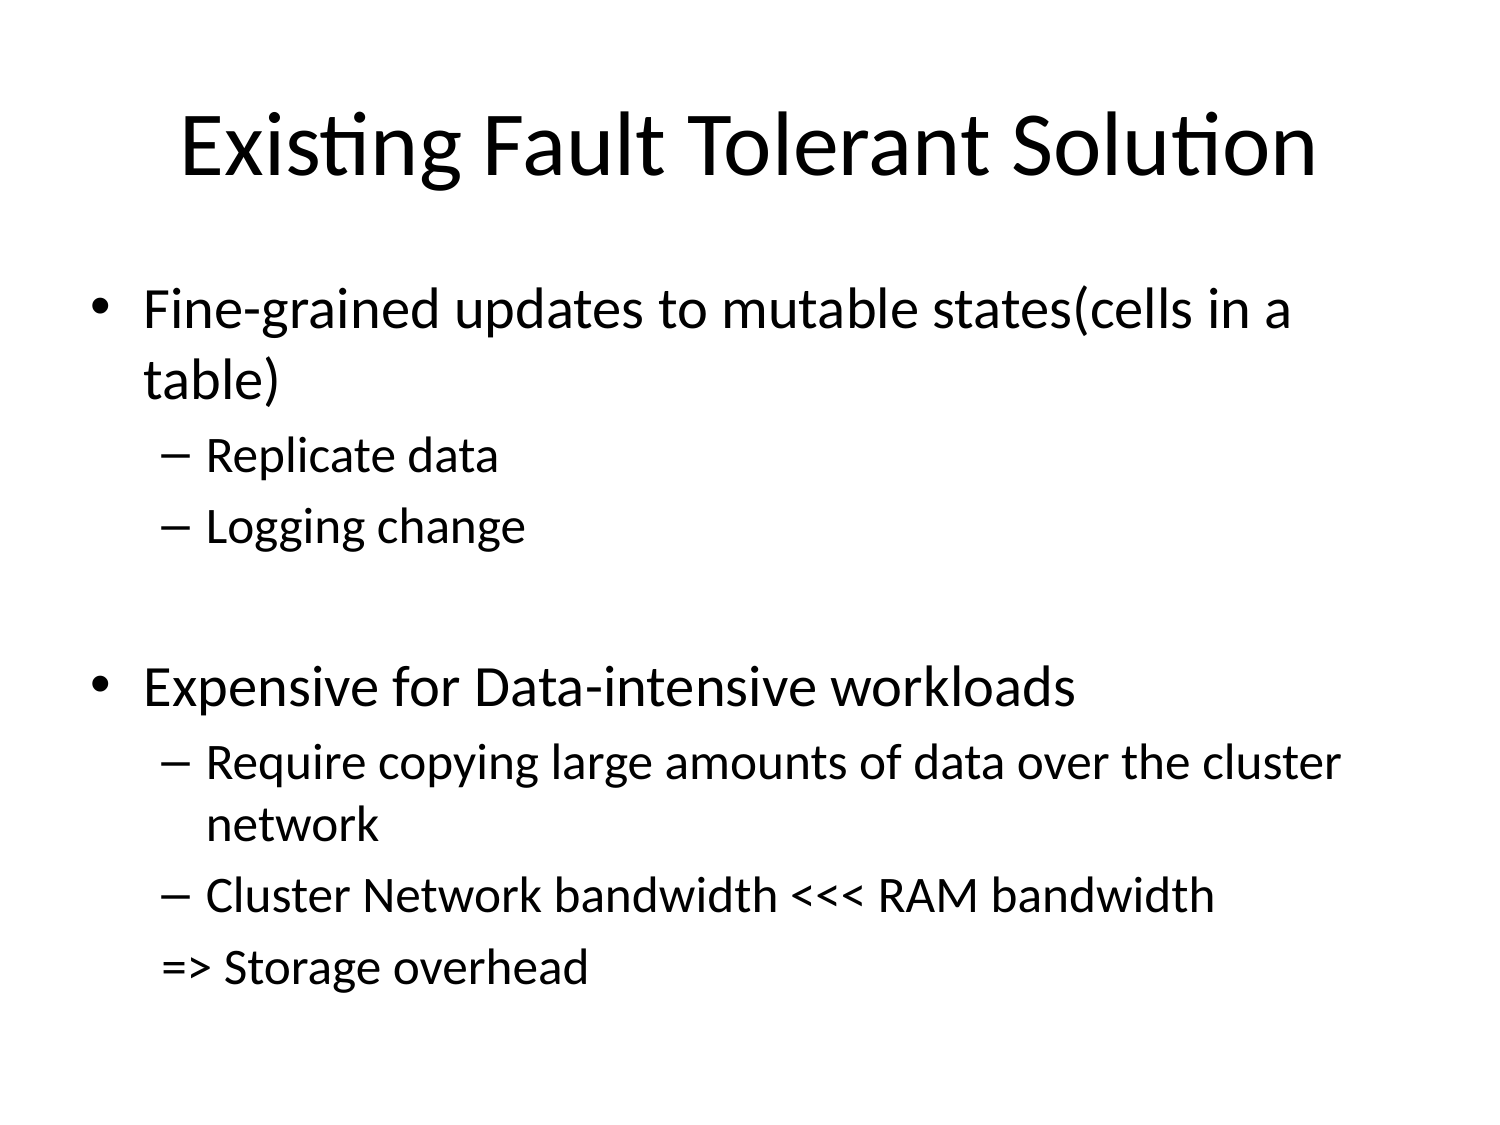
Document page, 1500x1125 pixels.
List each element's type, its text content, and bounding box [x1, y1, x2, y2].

title Existing Fault Tolerant Solution [75, 45, 1425, 233]
list Fine-grained updates to mutable states(cells in a table) Replicate data Logging change Expensive for Data-intensive workloads Require copying large amounts of data over the cluster network Cluster Network bandwidth <<< RAM bandwidth => Storage overhead [75, 262, 1425, 1005]
